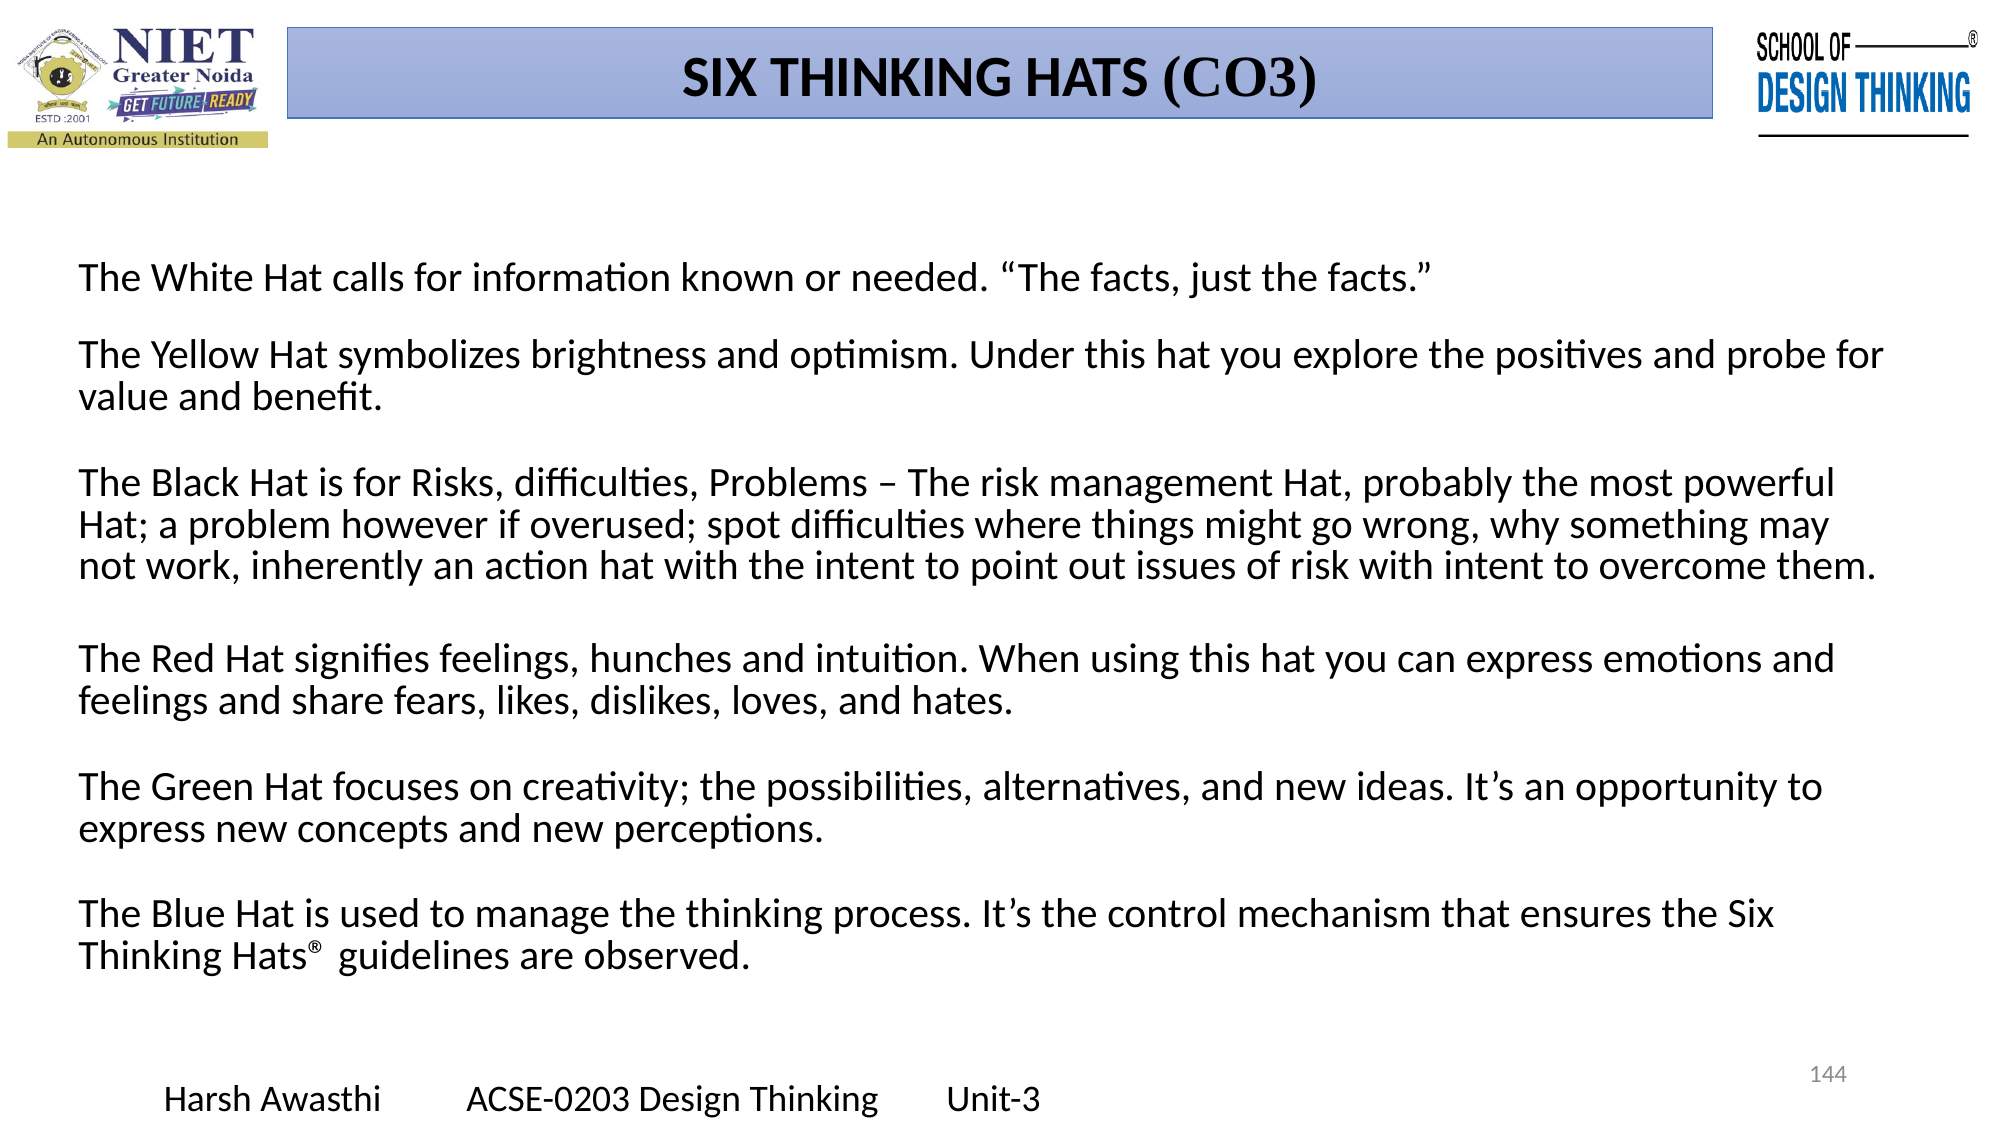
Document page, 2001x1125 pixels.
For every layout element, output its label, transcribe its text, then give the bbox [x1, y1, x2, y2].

text_box SIX THINKING HATS (CO3) [287, 27, 1713, 119]
table_cell The Blue Hat is used to manage the thinking process. It’s the control mechanism that ensures the Six Thinking Hats® guidelines are observed. [66, 885, 1908, 1013]
footer Harsh Awasthi ACSE-0203 Design Thinking Unit-3 [149, 1066, 1755, 1125]
table_header The White Hat calls for information known or needed. “The facts, just the facts.” [66, 248, 1908, 326]
picture [1757, 30, 1978, 137]
table_cell The Green Hat focuses on creativity; the possibilities, alternatives, and new ideas. It’s an opportunity to express new concepts and new perceptions. [66, 757, 1908, 885]
picture [7, 22, 268, 148]
table_cell The Black Hat is for Risks, difficulties, Problems – The risk management Hat, probably the most powerful Hat; a problem however if overused; spot difficulties where things might go wrong, why something may not work, inherently an action hat with the intent to point out issues of risk with intent to overcome them. [66, 453, 1908, 629]
table_cell The Yellow Hat symbolizes brightness and optimism. Under this hat you explore the positives and probe for value and benefit. [66, 326, 1908, 453]
slide_number 144 [1412, 1042, 1863, 1103]
table_cell The Red Hat signifies feelings, hunches and intuition. When using this hat you can express emotions and feelings and share fears, likes, dislikes, loves, and hates. [66, 629, 1908, 757]
